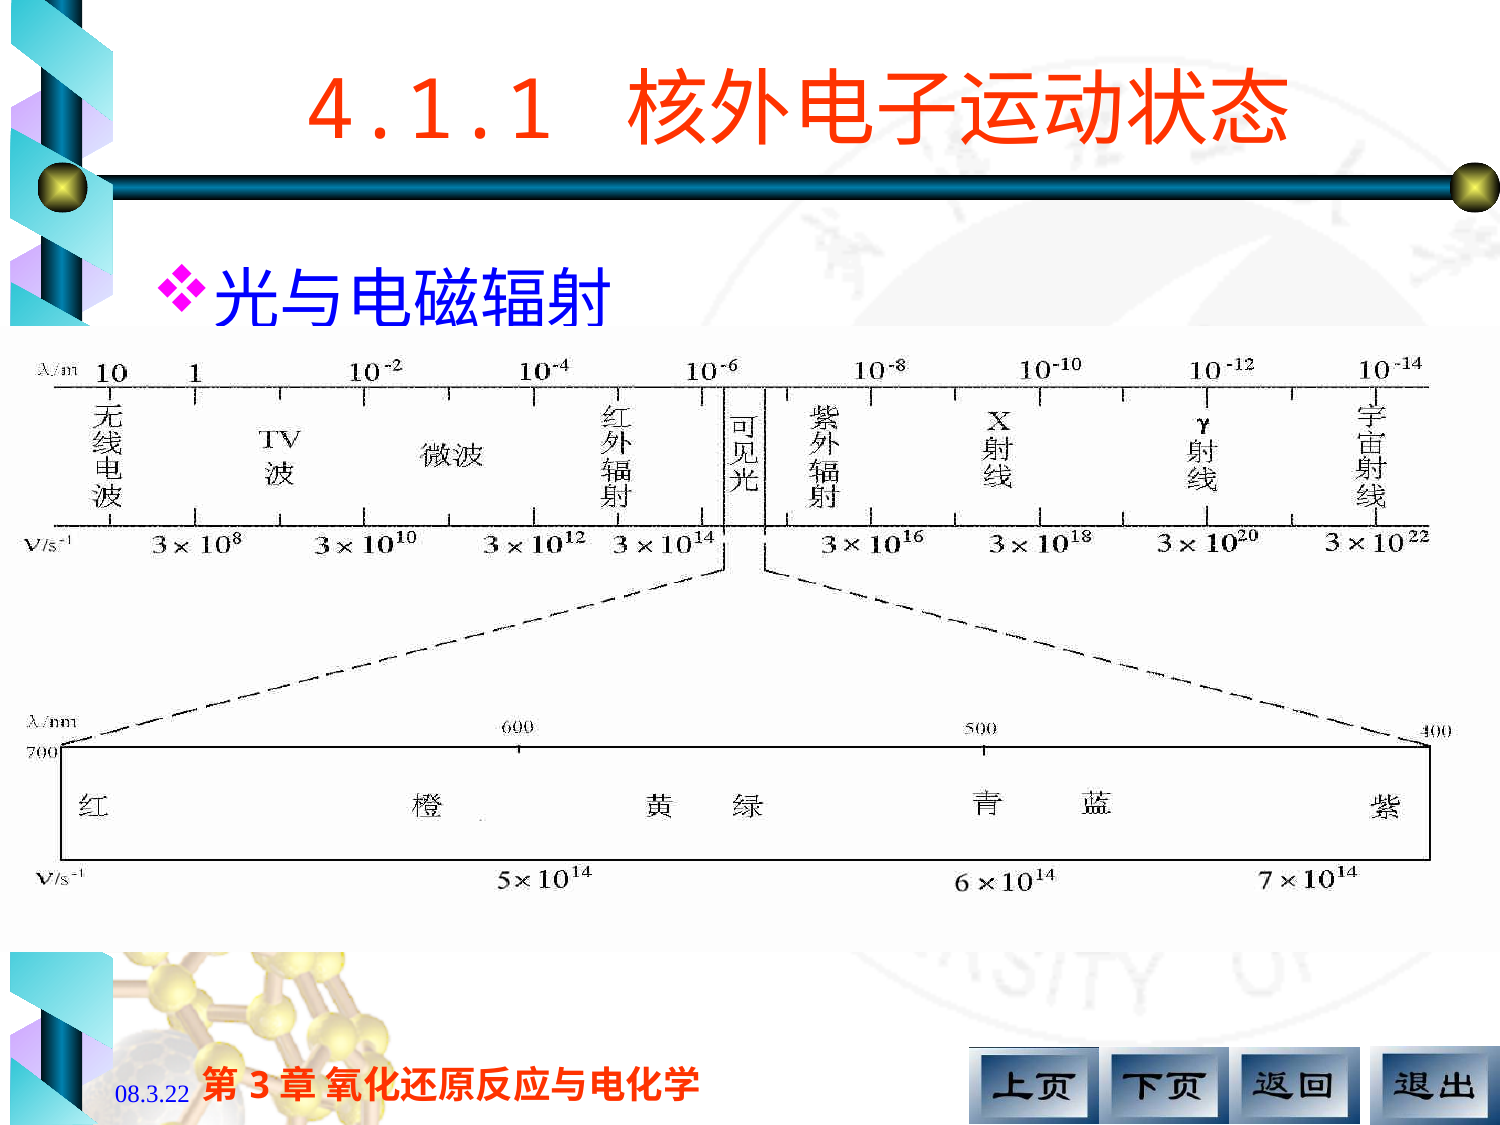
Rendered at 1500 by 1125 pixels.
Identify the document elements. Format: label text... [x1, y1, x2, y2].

list 光与电磁辐射 [137, 960, 1463, 1024]
picture [0, 0, 1500, 1125]
title 4.1.1 核外电子运动状态 [133, 18, 1465, 163]
picture [83, 0, 1500, 180]
list 光与电磁辐射 [137, 224, 1463, 324]
